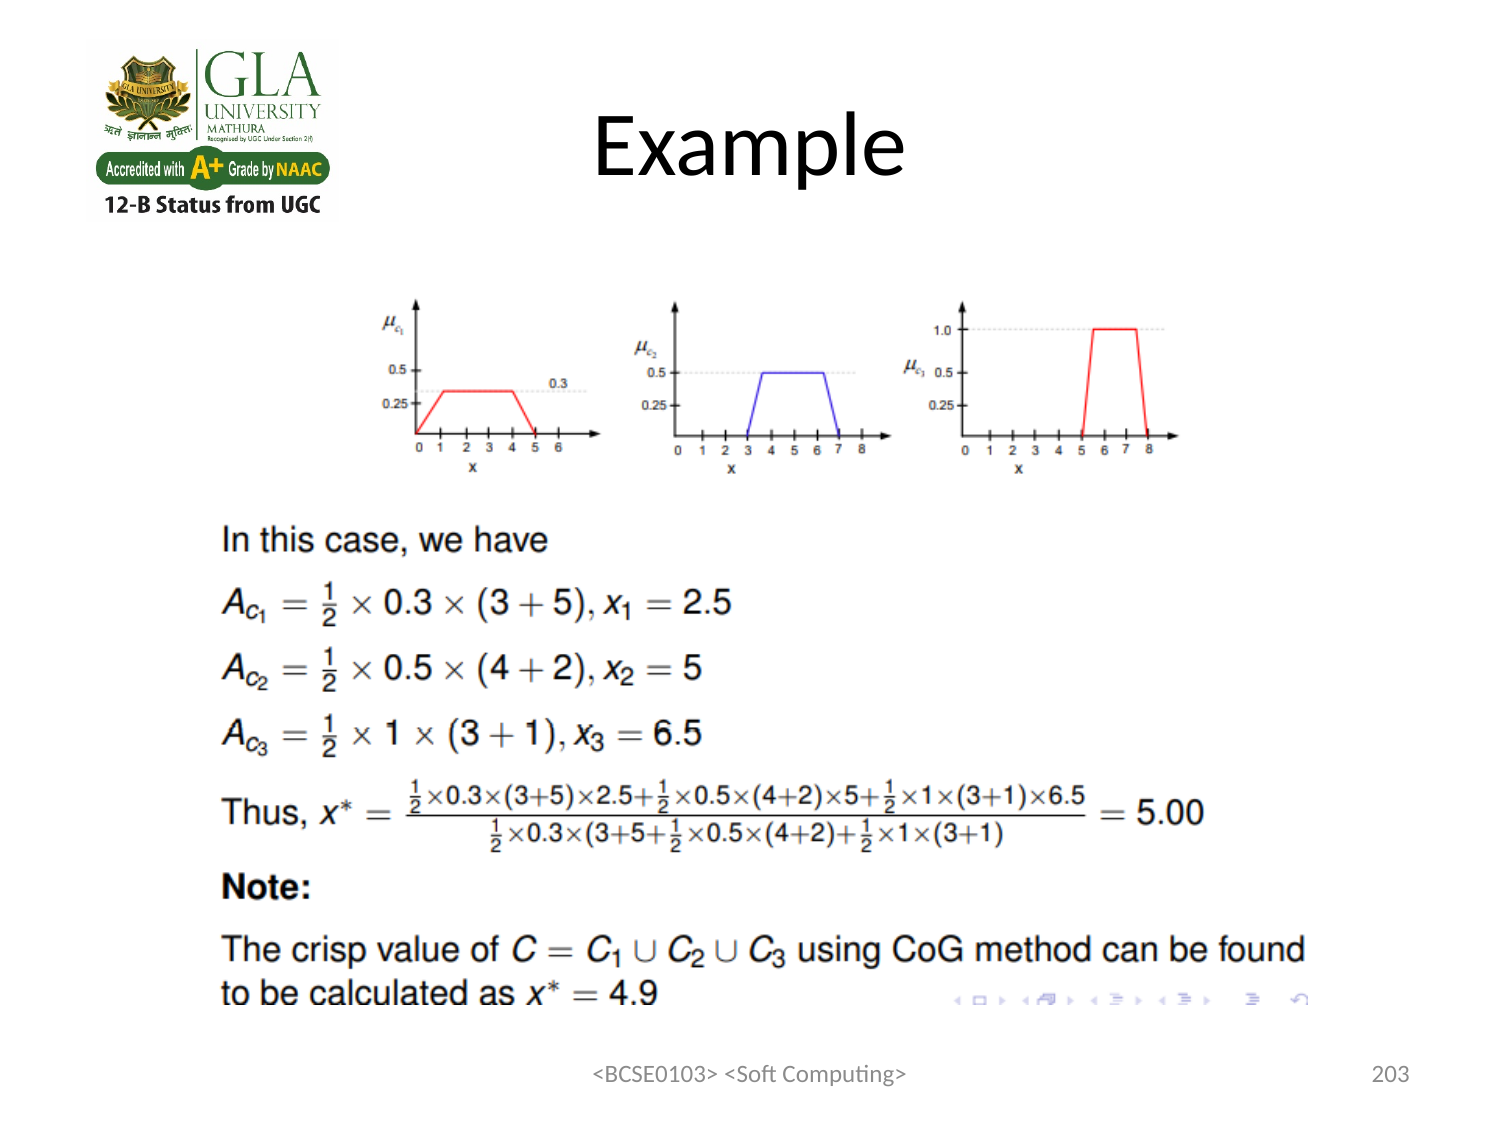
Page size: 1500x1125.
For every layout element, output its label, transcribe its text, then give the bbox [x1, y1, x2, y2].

slide_number 203 [1074, 1042, 1425, 1103]
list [192, 262, 1308, 1006]
picture [86, 39, 339, 222]
title Example [75, 45, 1425, 233]
footer <BCSE0103> <Soft Computing> [512, 1042, 988, 1103]
